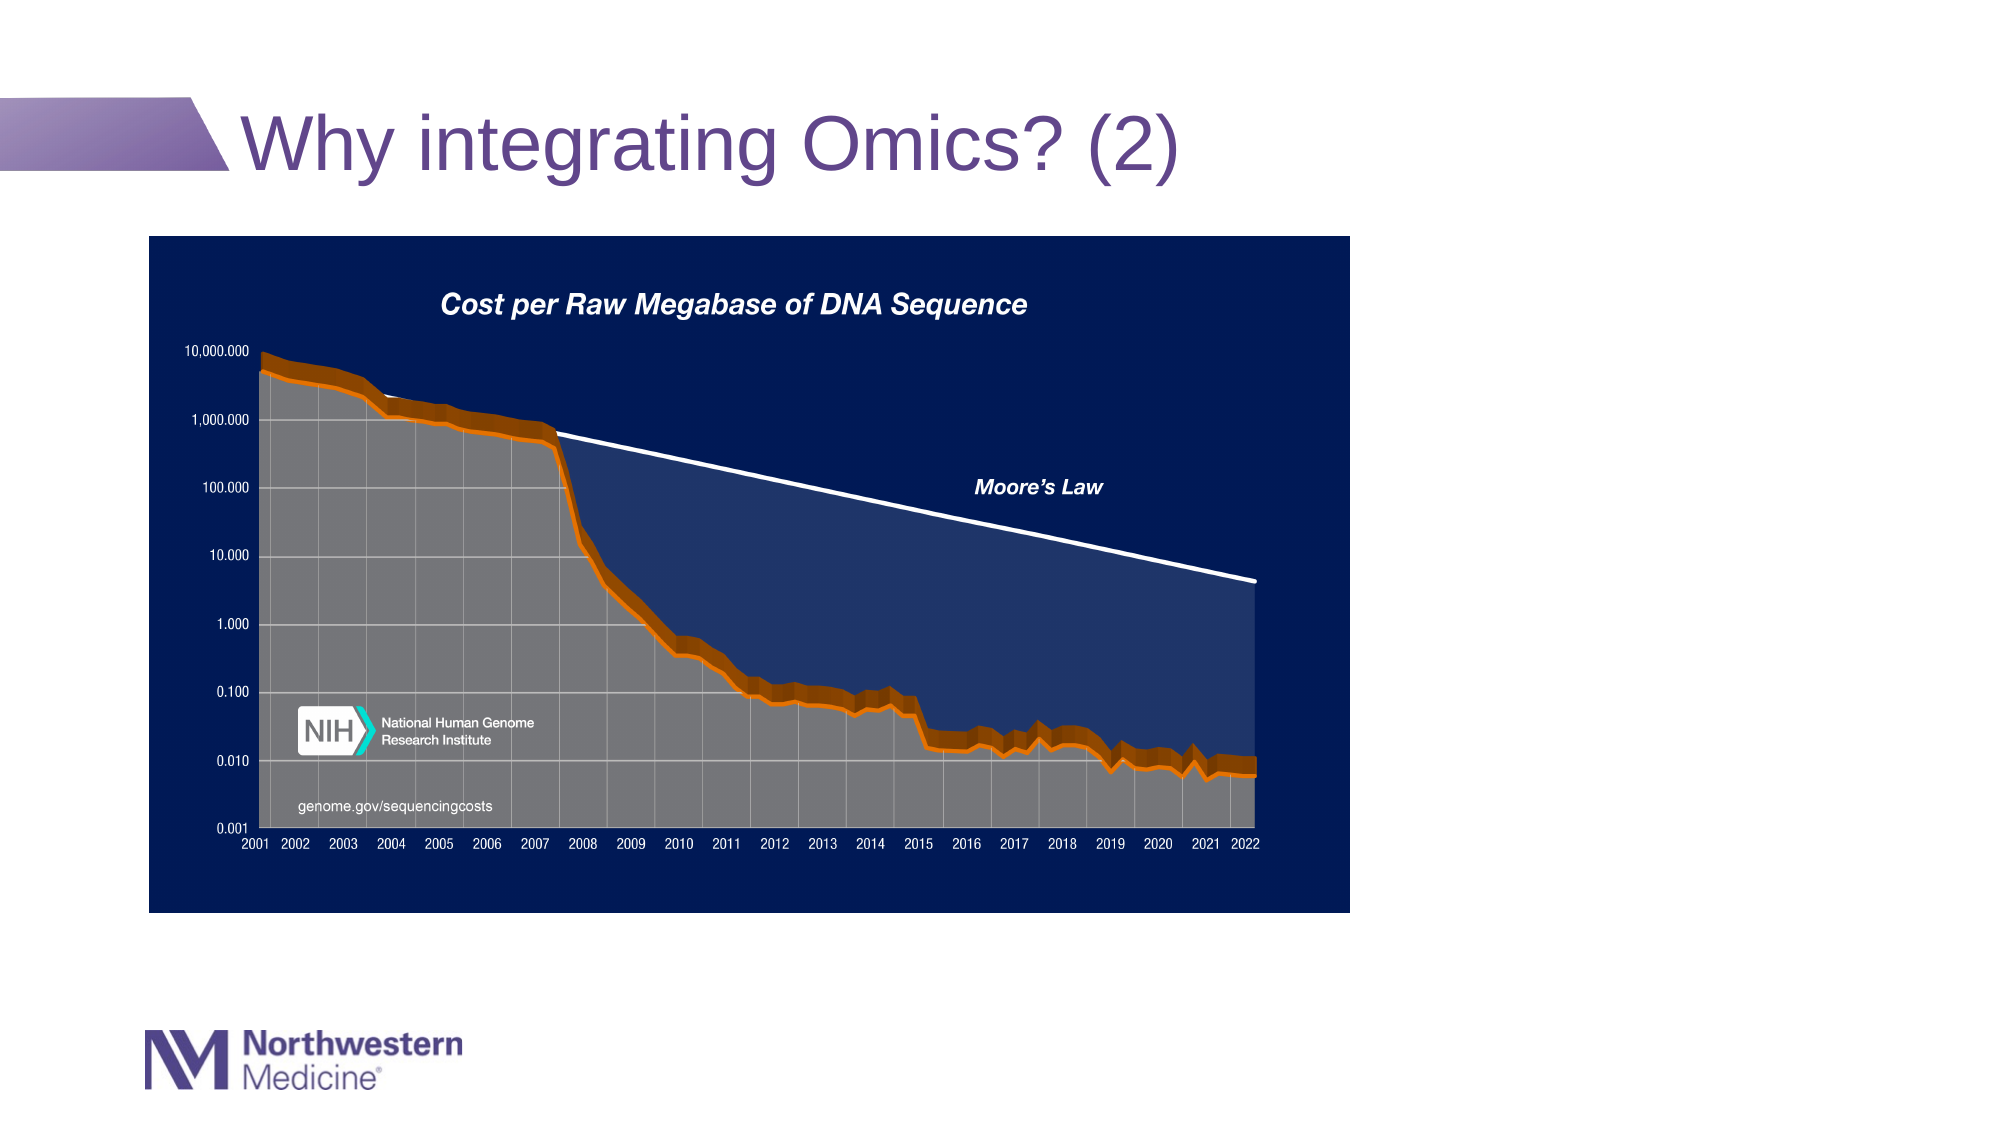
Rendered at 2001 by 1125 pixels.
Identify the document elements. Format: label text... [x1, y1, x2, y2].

picture [148, 236, 1351, 913]
title Why integrating Omics? (2) [240, 27, 1971, 195]
picture [145, 1030, 463, 1090]
